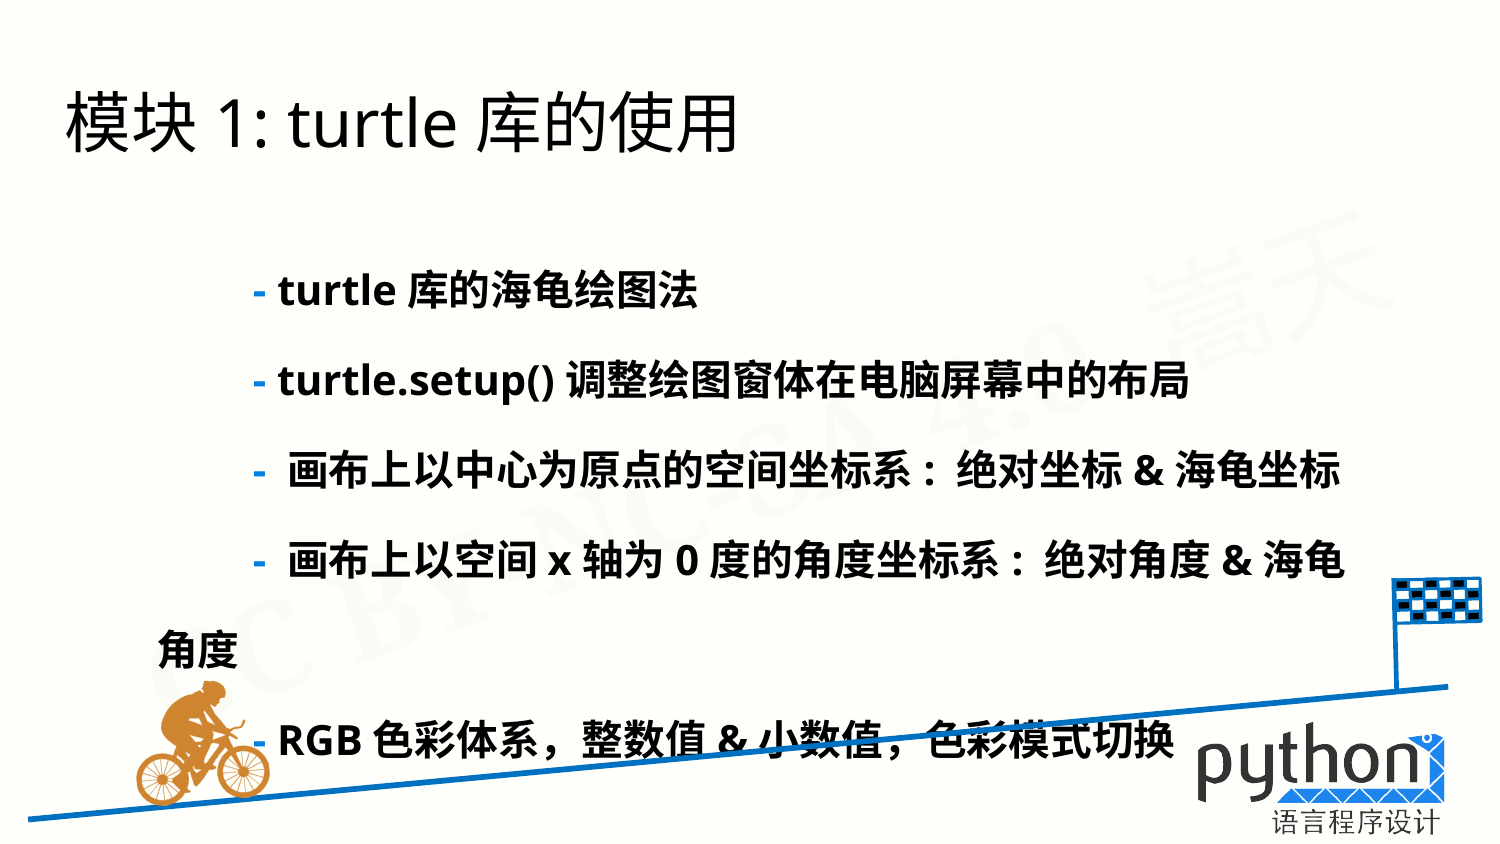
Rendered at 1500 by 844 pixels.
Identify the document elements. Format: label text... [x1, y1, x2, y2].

text_box 模块1: turtle库的使用 [64, 65, 975, 197]
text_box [1390, 577, 1480, 695]
picture [132, 681, 266, 802]
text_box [29, 674, 1448, 833]
text_box - turtle库的海龟绘图法 - turtle.setup()调整绘图窗体在电脑屏幕中的布局 - 画布上以中心为原点的空间坐标系: 绝对坐标&海龟坐标 - 画布上以空间x轴为0度的角度坐标系: 绝对角度&海龟角度 - RGB色彩体系，整数值&小数值，色彩模式切换 [141, 216, 1388, 672]
picture [1188, 709, 1452, 842]
